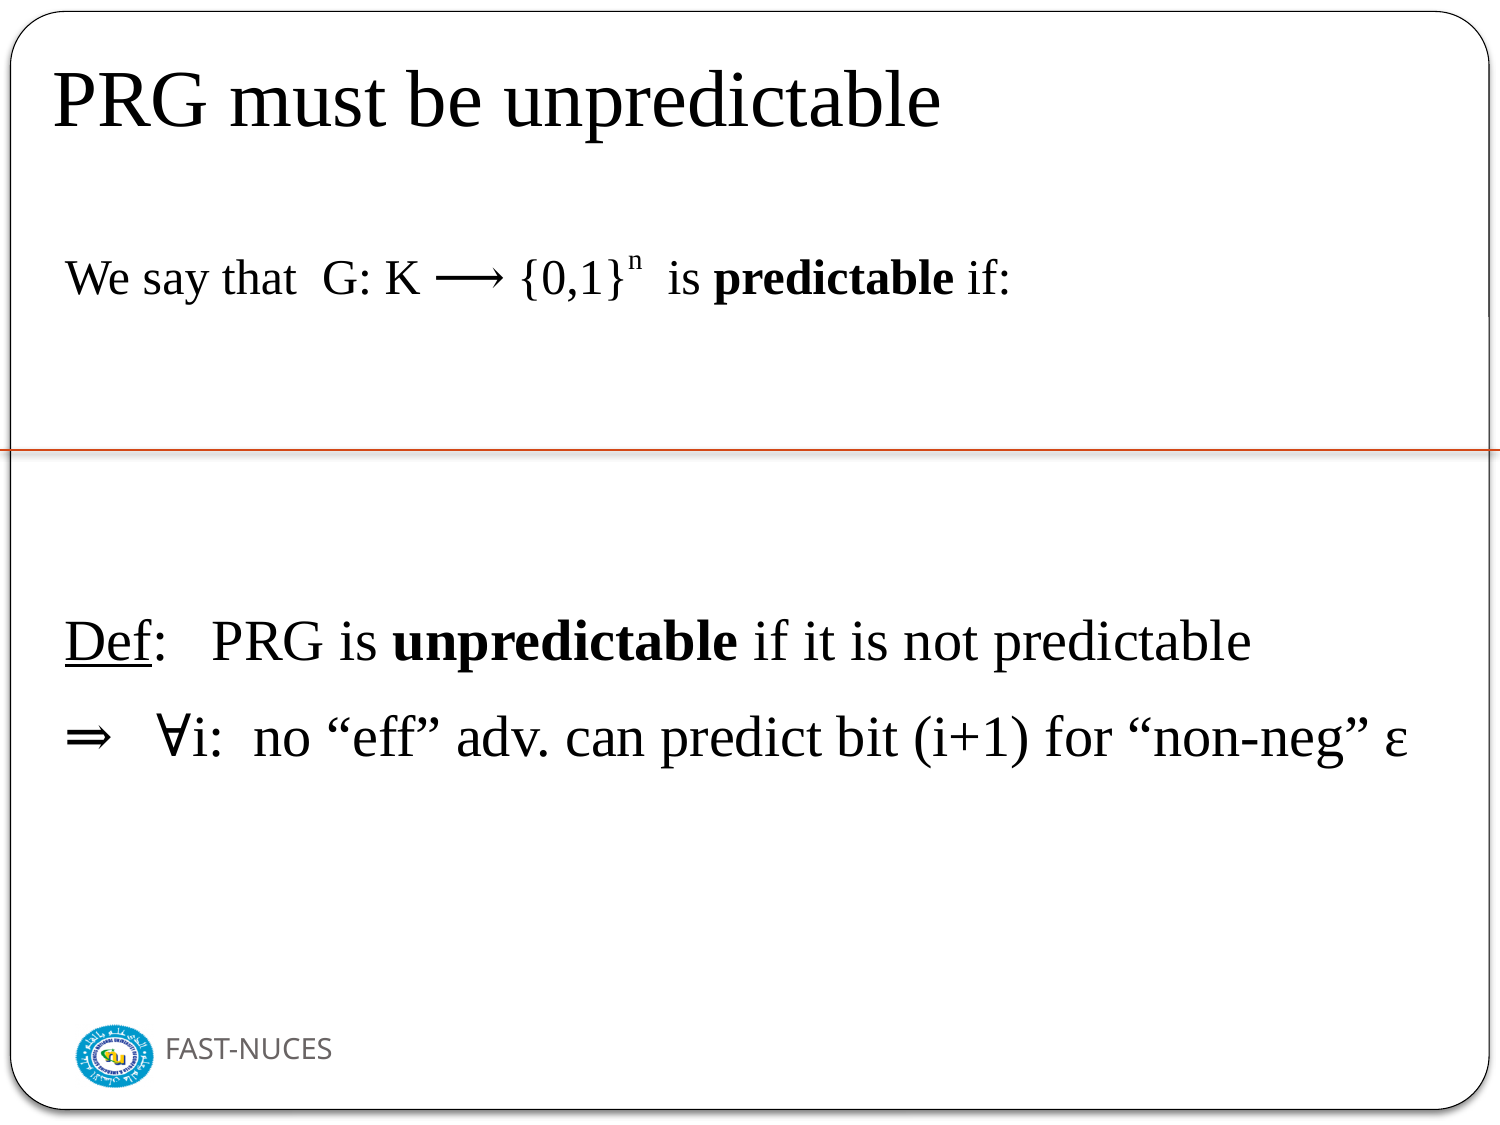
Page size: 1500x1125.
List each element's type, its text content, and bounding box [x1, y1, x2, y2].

list We say that G: K ⟶ {0,1}n is predictable if: Def: PRG is unpredictable if it is not predictable ⇒ ∀i: no “eff” adv. can predict bit (i+1) for “non-neg” ε [50, 462, 1450, 1125]
picture [91, 1038, 138, 1075]
title PRG must be unpredictable [37, 37, 1313, 158]
footer FAST-NUCES [150, 1012, 800, 1088]
picture [123, 1060, 154, 1088]
list We say that G: K ⟶ {0,1}n is predictable if: Def: PRG is unpredictable if it is not predictable ⇒ ∀i: no “eff” adv. can predict bit (i+1) for “non-neg” ε [50, 233, 1450, 447]
picture [74, 1024, 154, 1088]
